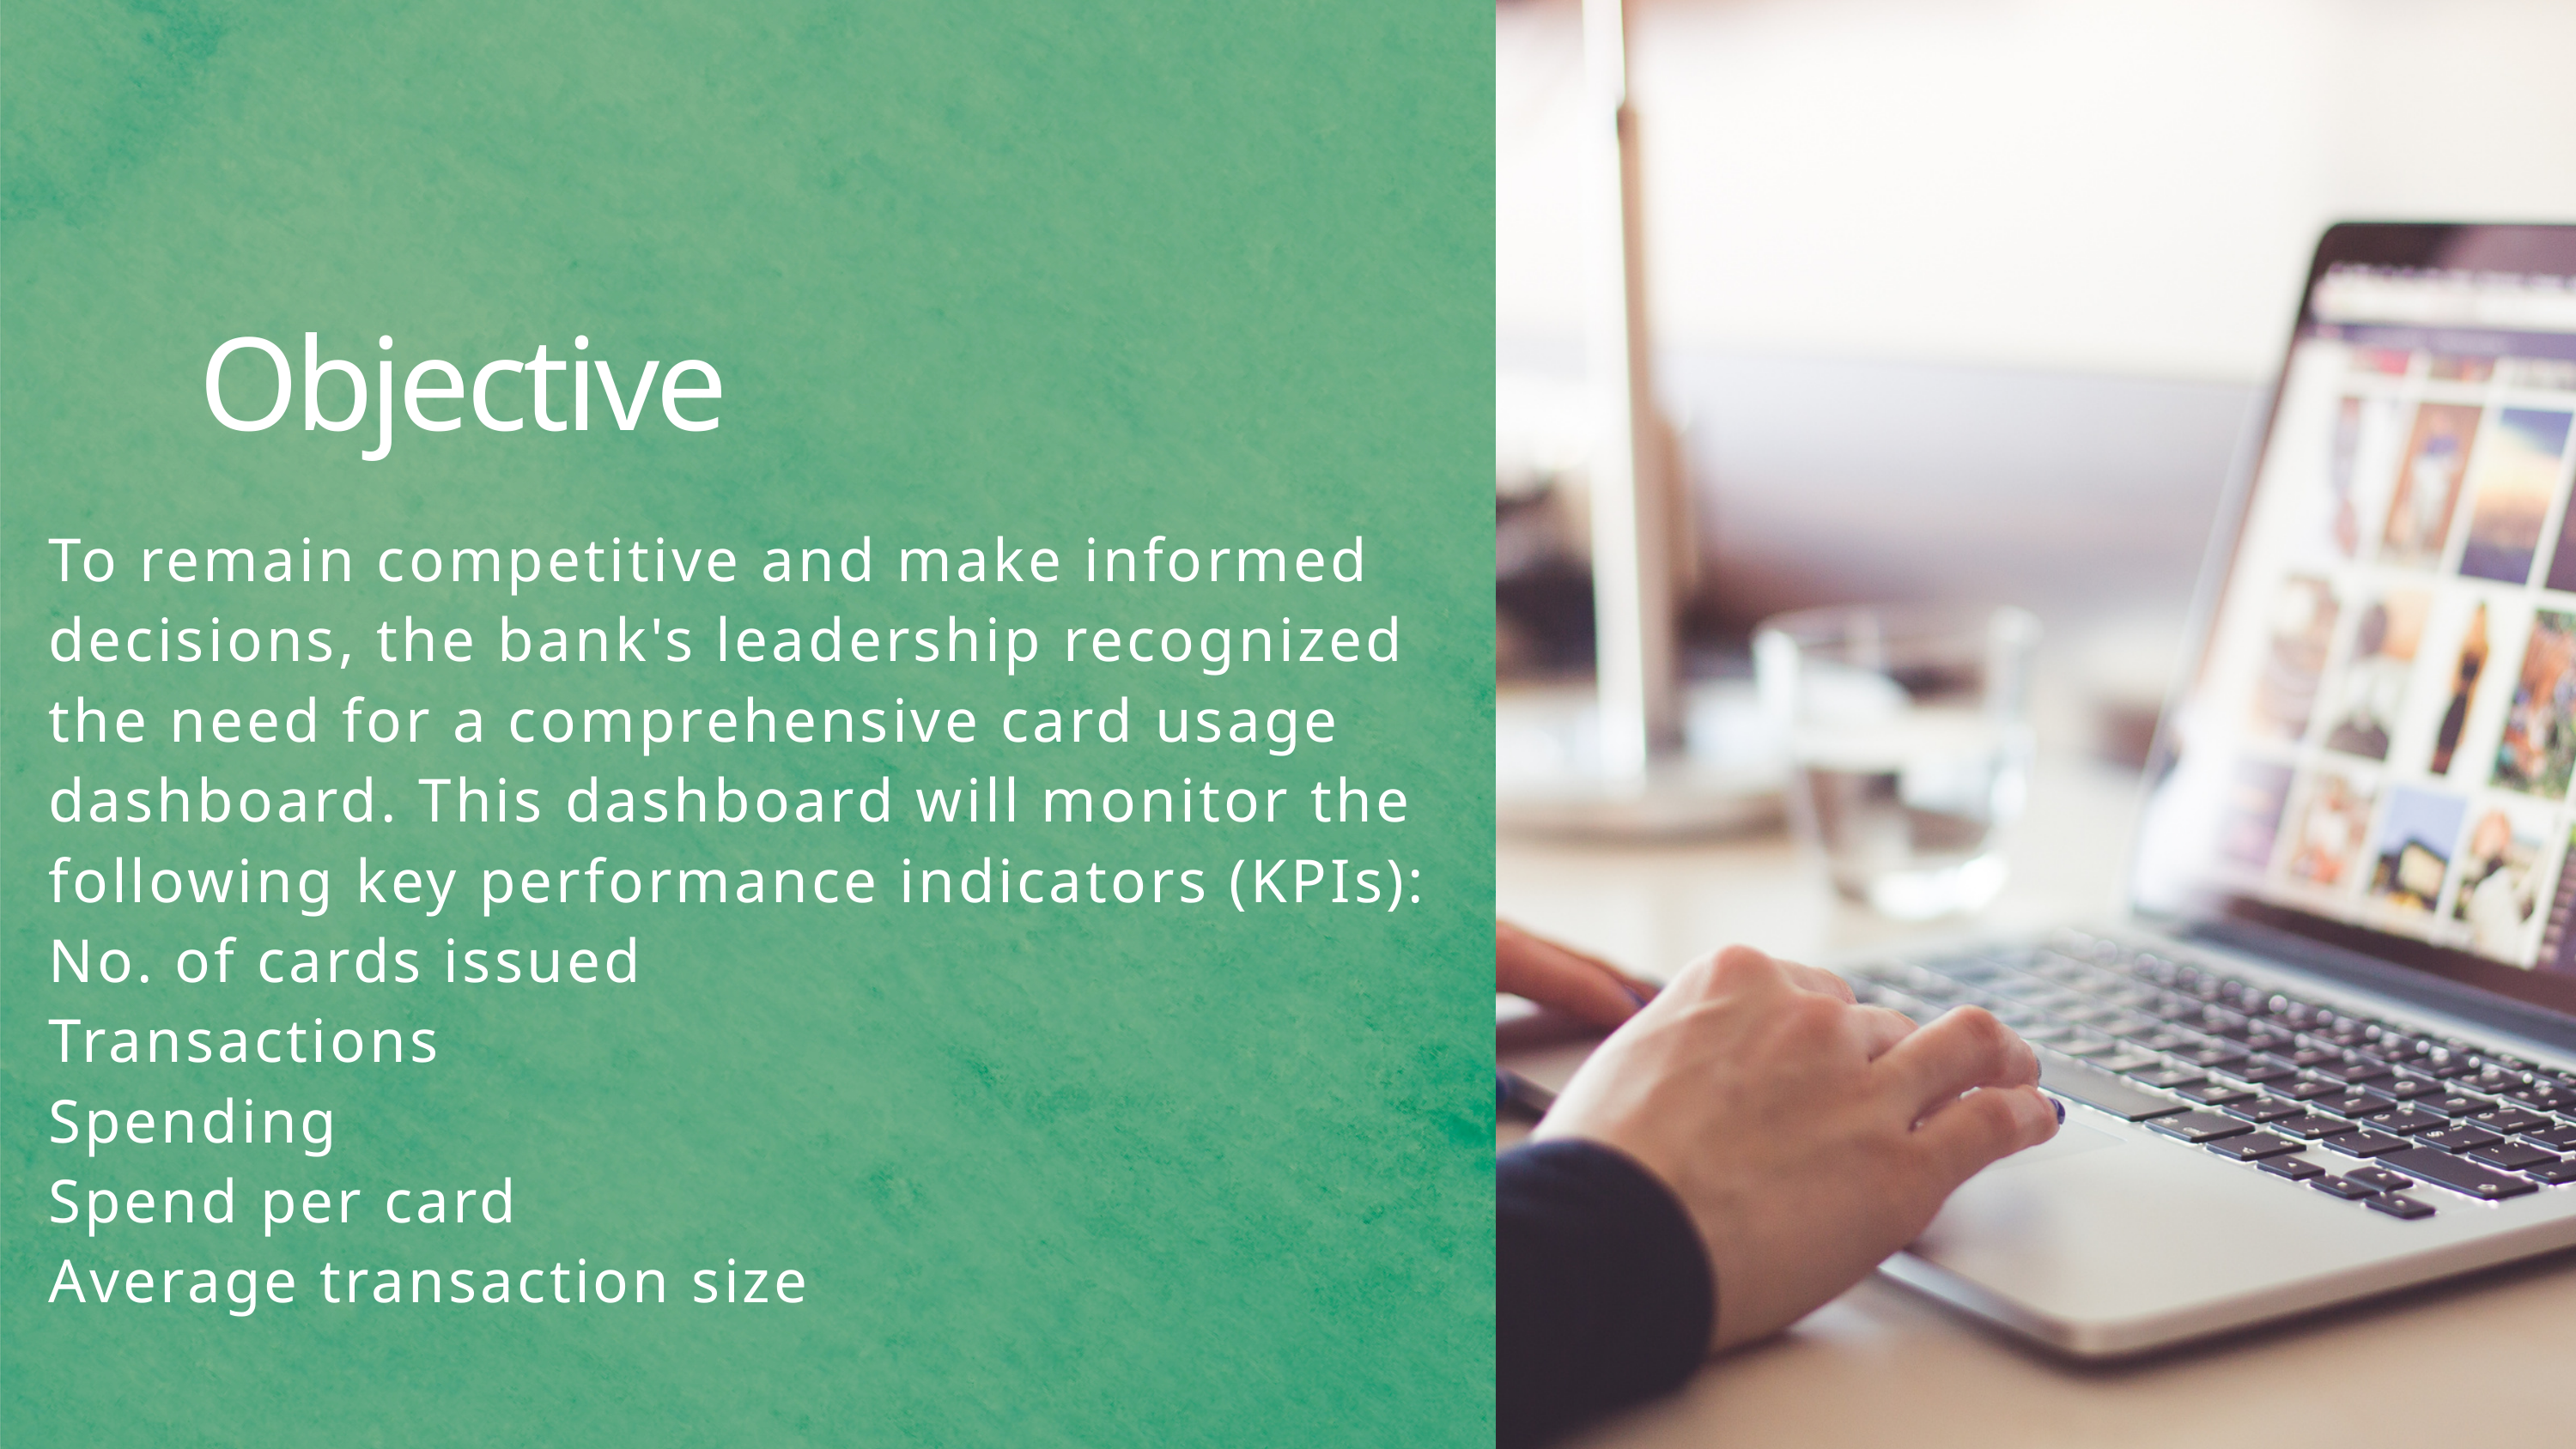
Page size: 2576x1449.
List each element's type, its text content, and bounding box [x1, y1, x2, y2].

text_box To remain competitive and make informed decisions, the bank's leadership recognized the need for a comprehensive card usage dashboard. This dashboard will monitor the following key performance indicators (KPIs): No. of cards issued Transactions Spending Spend per card Average transaction size [48, 512, 1469, 1315]
text_box Objective [198, 310, 1288, 457]
text_box [1496, 0, 2576, 1449]
text_box [0, 0, 1496, 1449]
